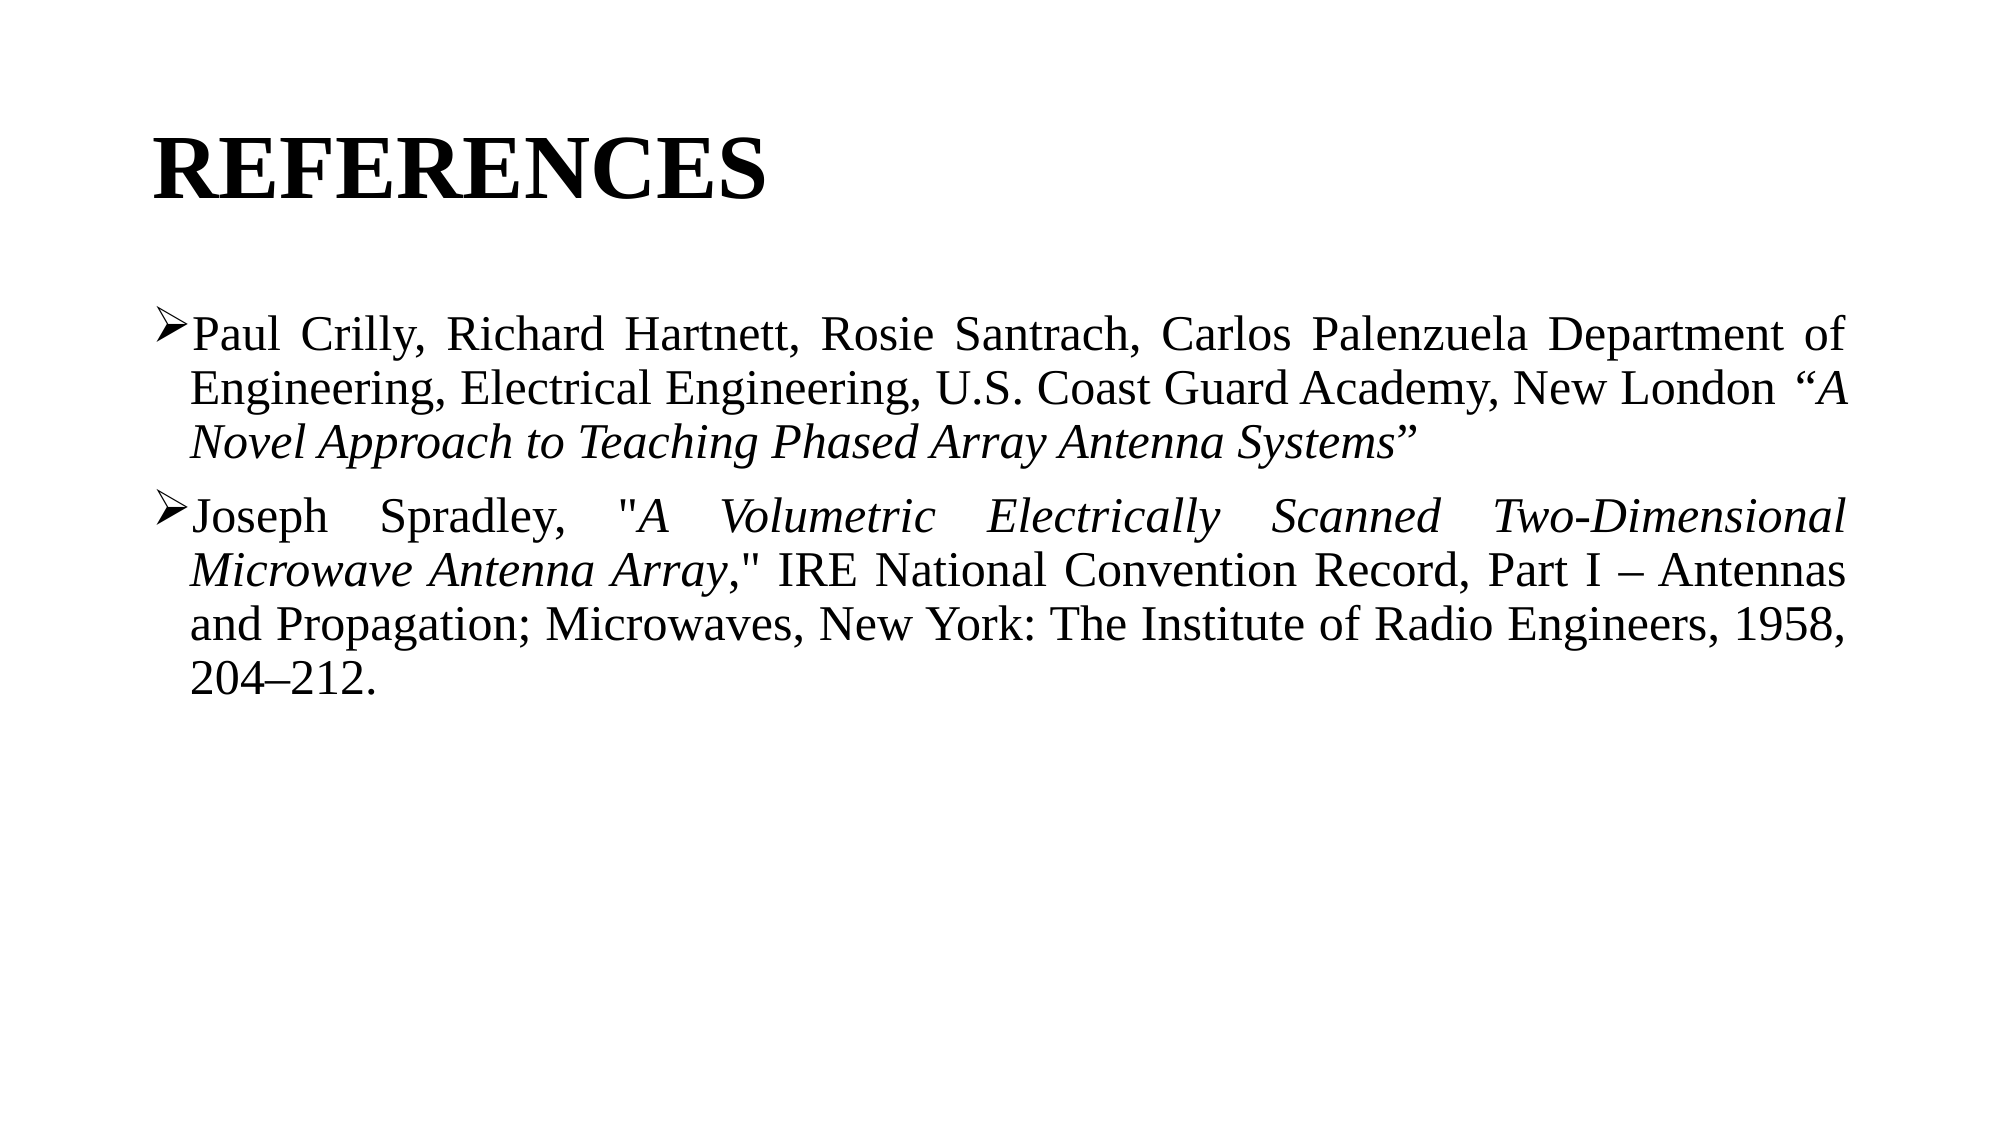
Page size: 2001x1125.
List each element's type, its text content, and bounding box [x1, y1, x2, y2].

list Paul Crilly, Richard Hartnett, Rosie Santrach, Carlos Palenzuela Department of Engineering, Electrical Engineering, U.S. Coast Guard Academy, New London “A Novel Approach to Teaching Phased Array Antenna Systems” Joseph Spradley, "A Volumetric Electrically Scanned Two-Dimensional Microwave Antenna Array," IRE National Convention Record, Part I – Antennas and Propagation; Microwaves, New York: The Institute of Radio Engineers, 1958, 204–212. [137, 299, 1863, 1014]
title REFERENCES [137, 59, 1863, 278]
